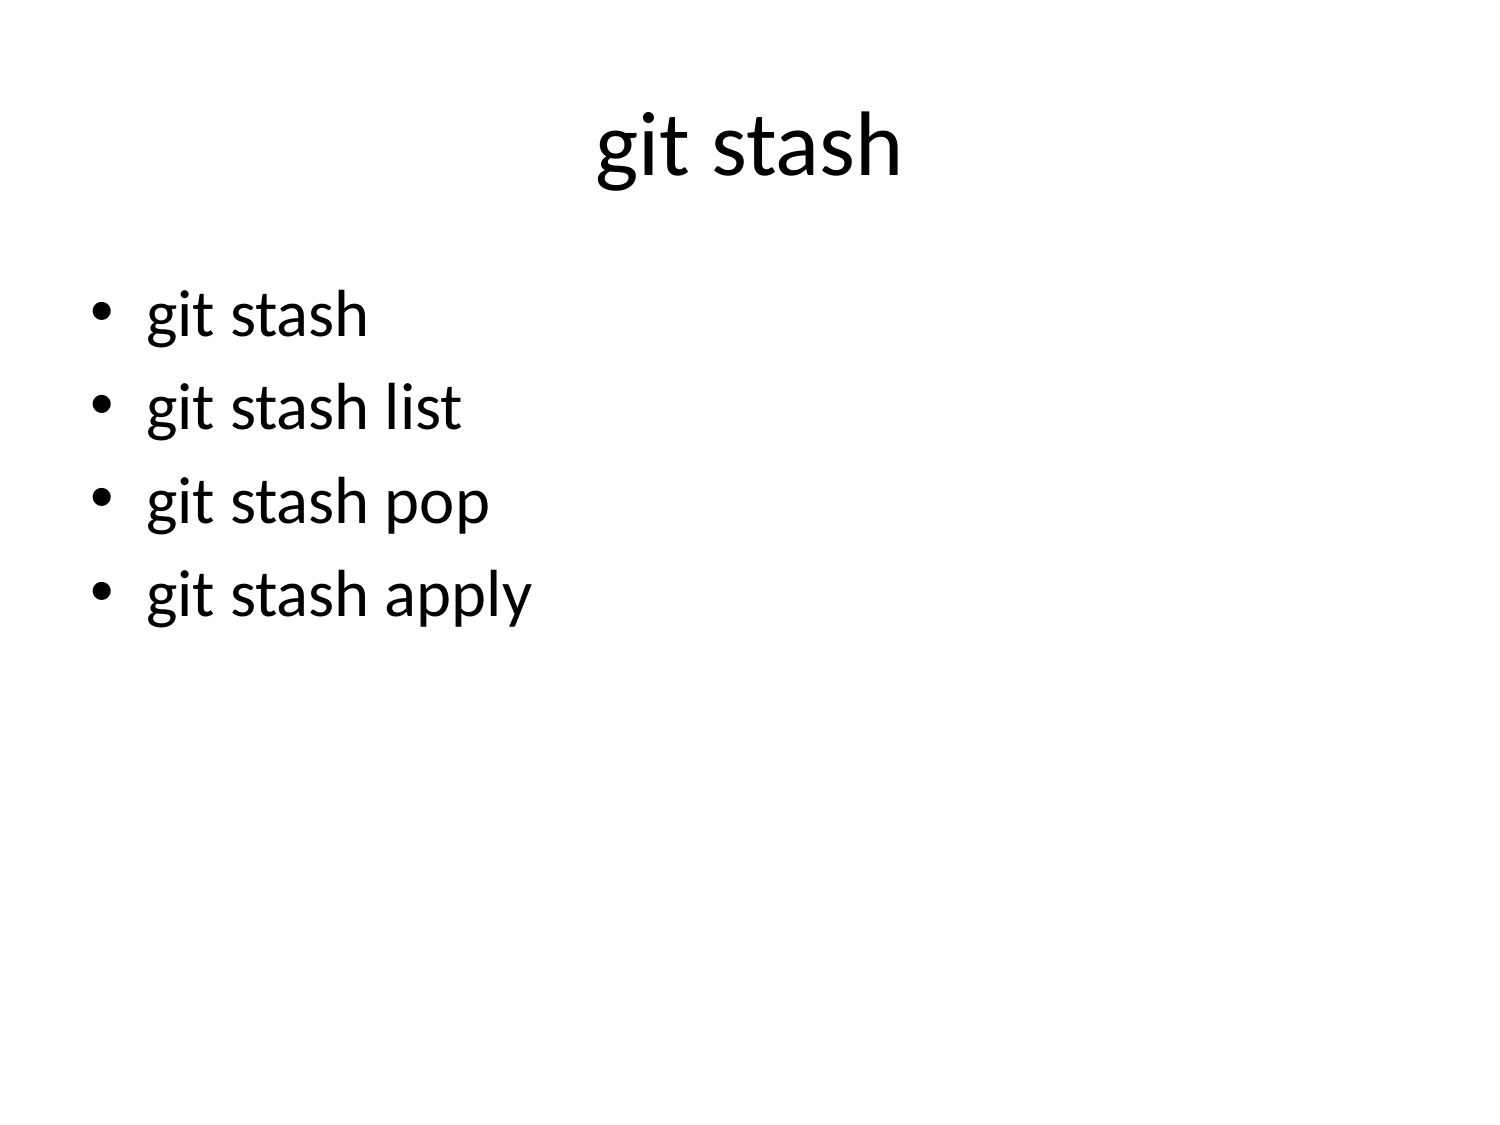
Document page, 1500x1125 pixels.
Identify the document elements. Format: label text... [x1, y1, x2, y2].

list git stash git stash list git stash pop git stash apply [75, 262, 1425, 1005]
title git stash [75, 45, 1425, 233]
